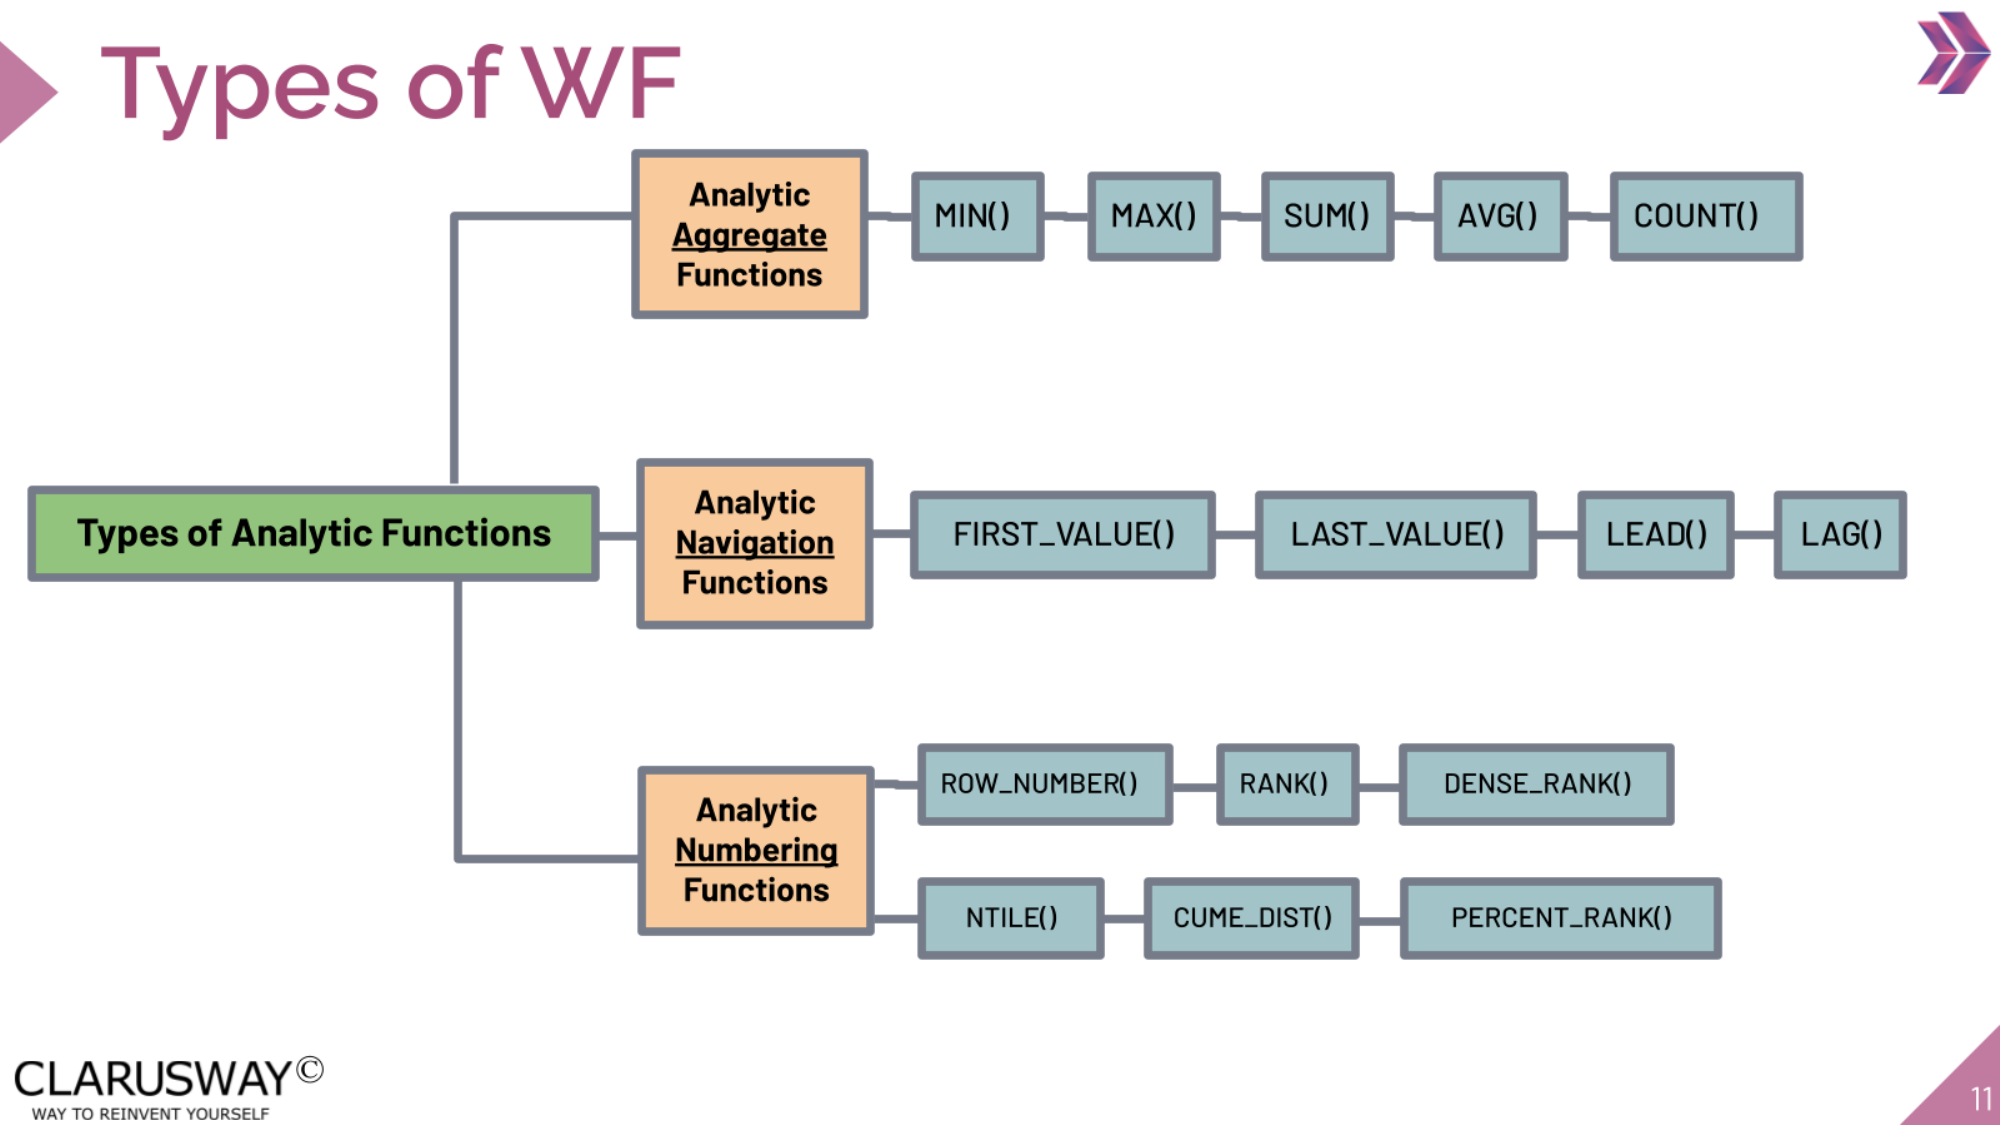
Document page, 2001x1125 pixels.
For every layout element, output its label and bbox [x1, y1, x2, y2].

list [0, 0, 2000, 1125]
